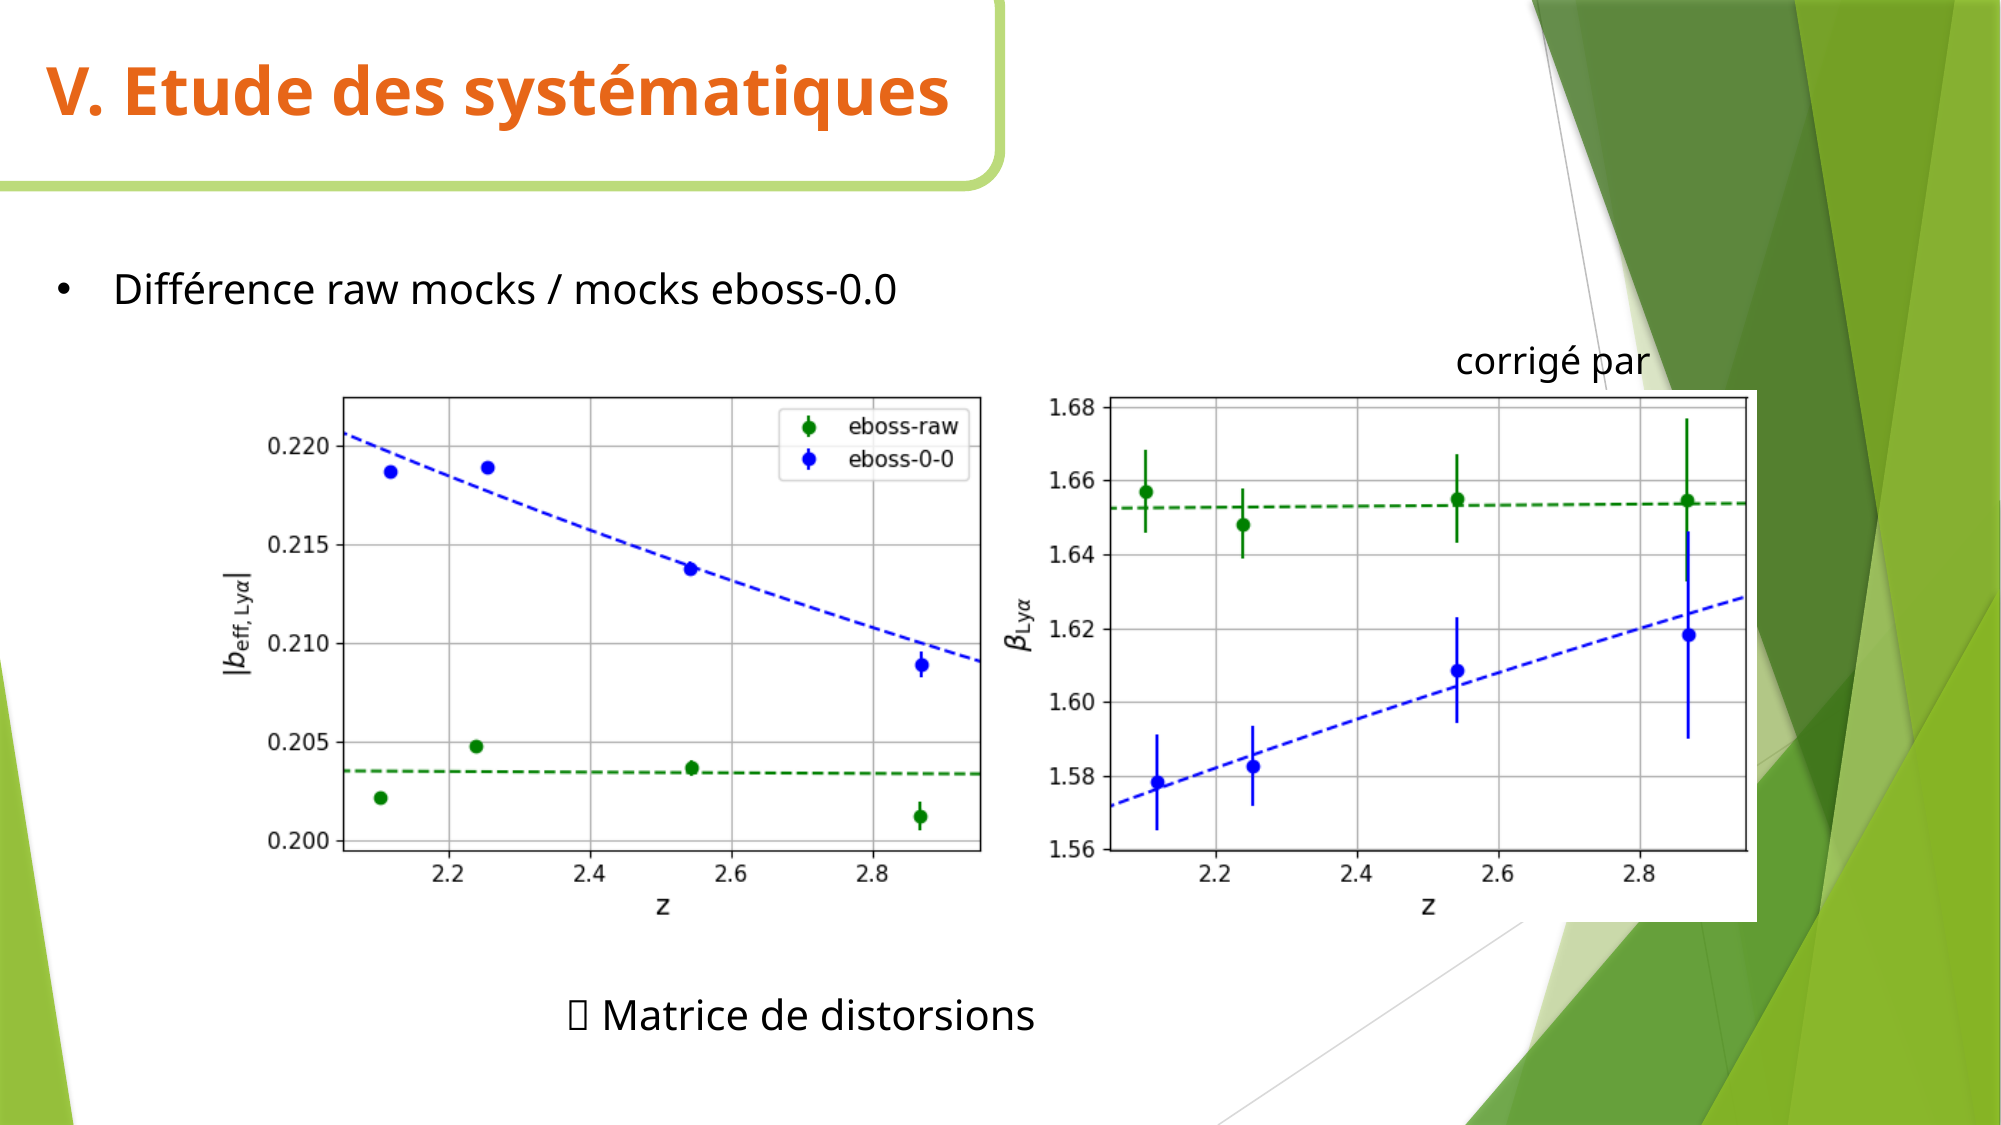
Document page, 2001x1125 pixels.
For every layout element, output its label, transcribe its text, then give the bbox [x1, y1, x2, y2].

picture [205, 389, 1757, 922]
text_box  Matrice de distorsions [550, 981, 1051, 1047]
text_box [0, 0, 1002, 188]
text_box Différence raw mocks / mocks eboss-0.0 [41, 255, 913, 321]
